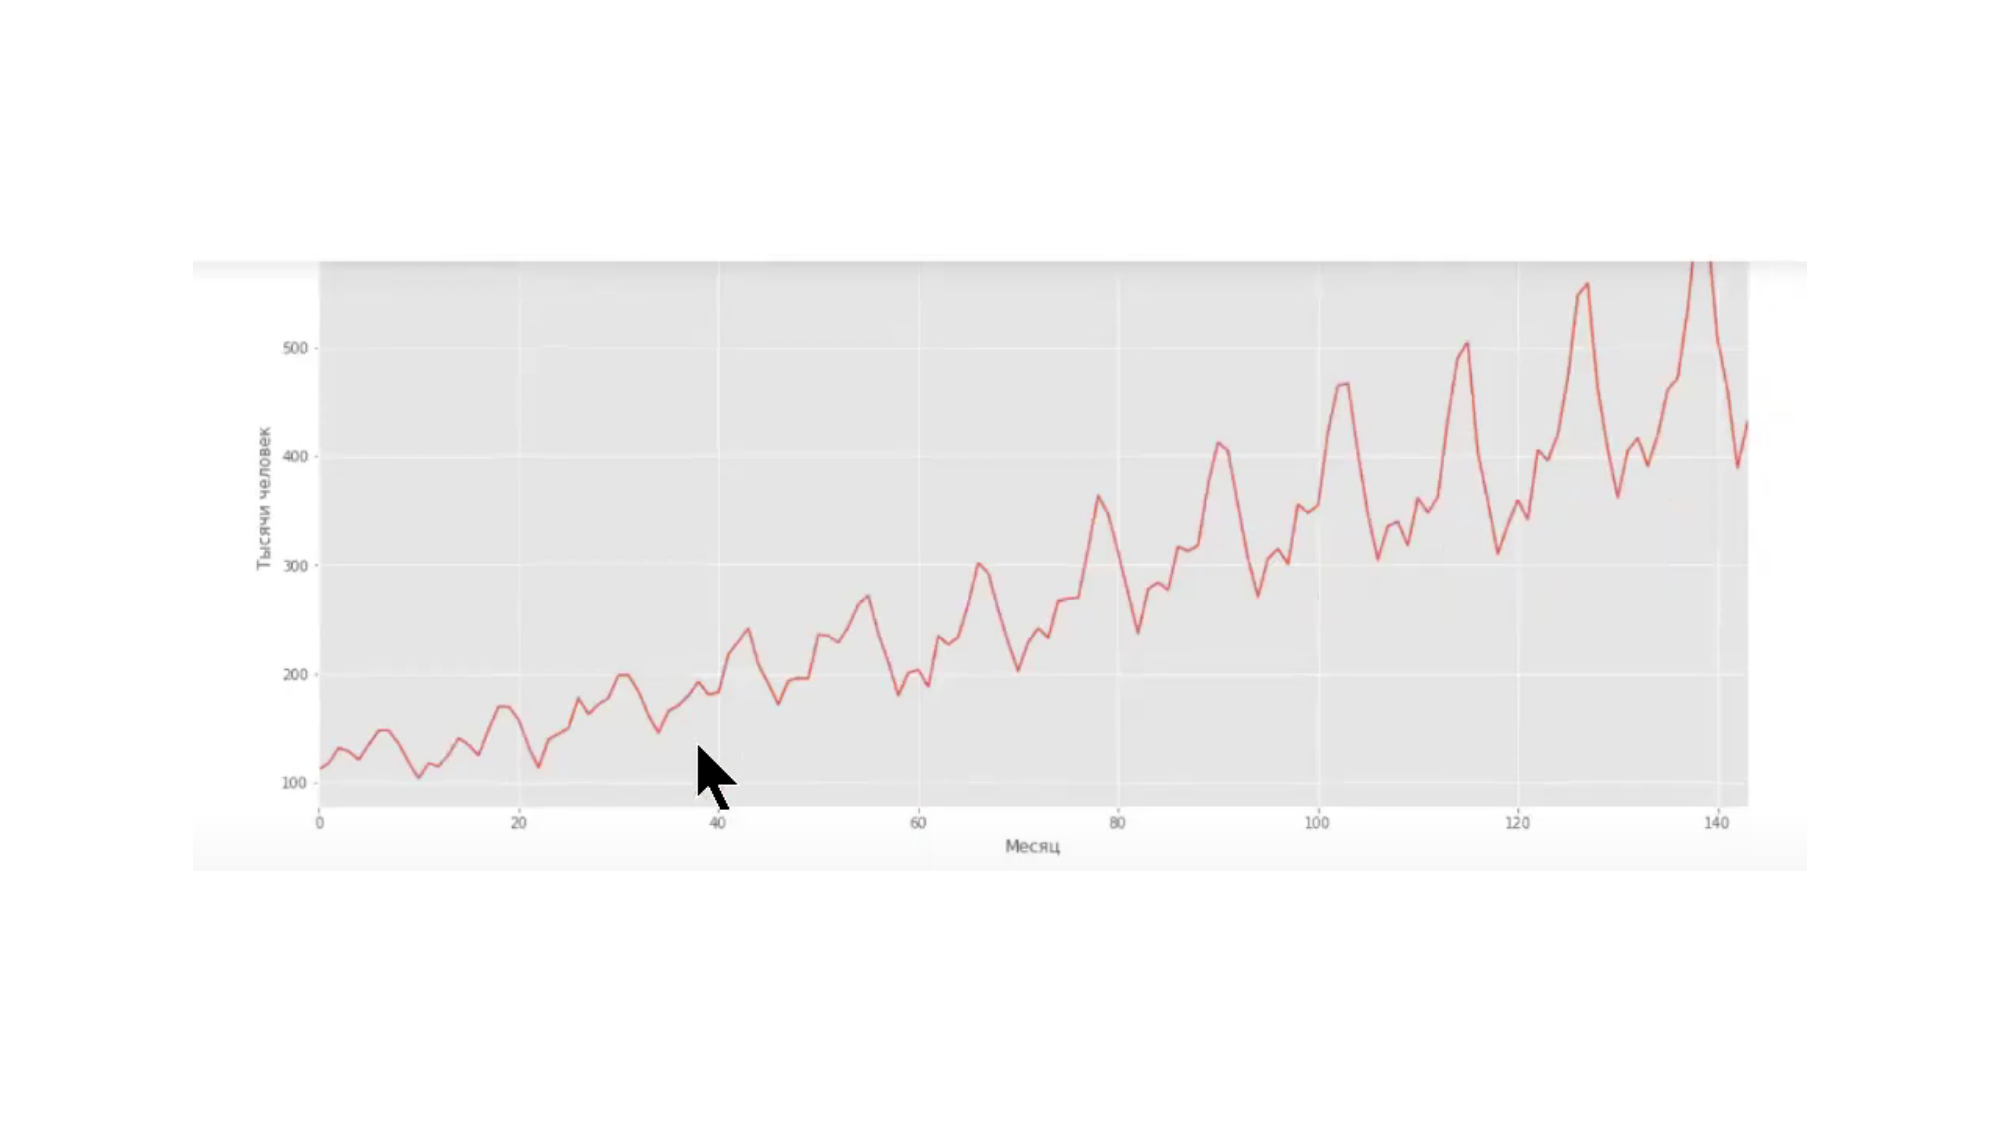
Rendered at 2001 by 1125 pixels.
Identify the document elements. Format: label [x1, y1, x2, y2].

picture [193, 254, 1807, 871]
